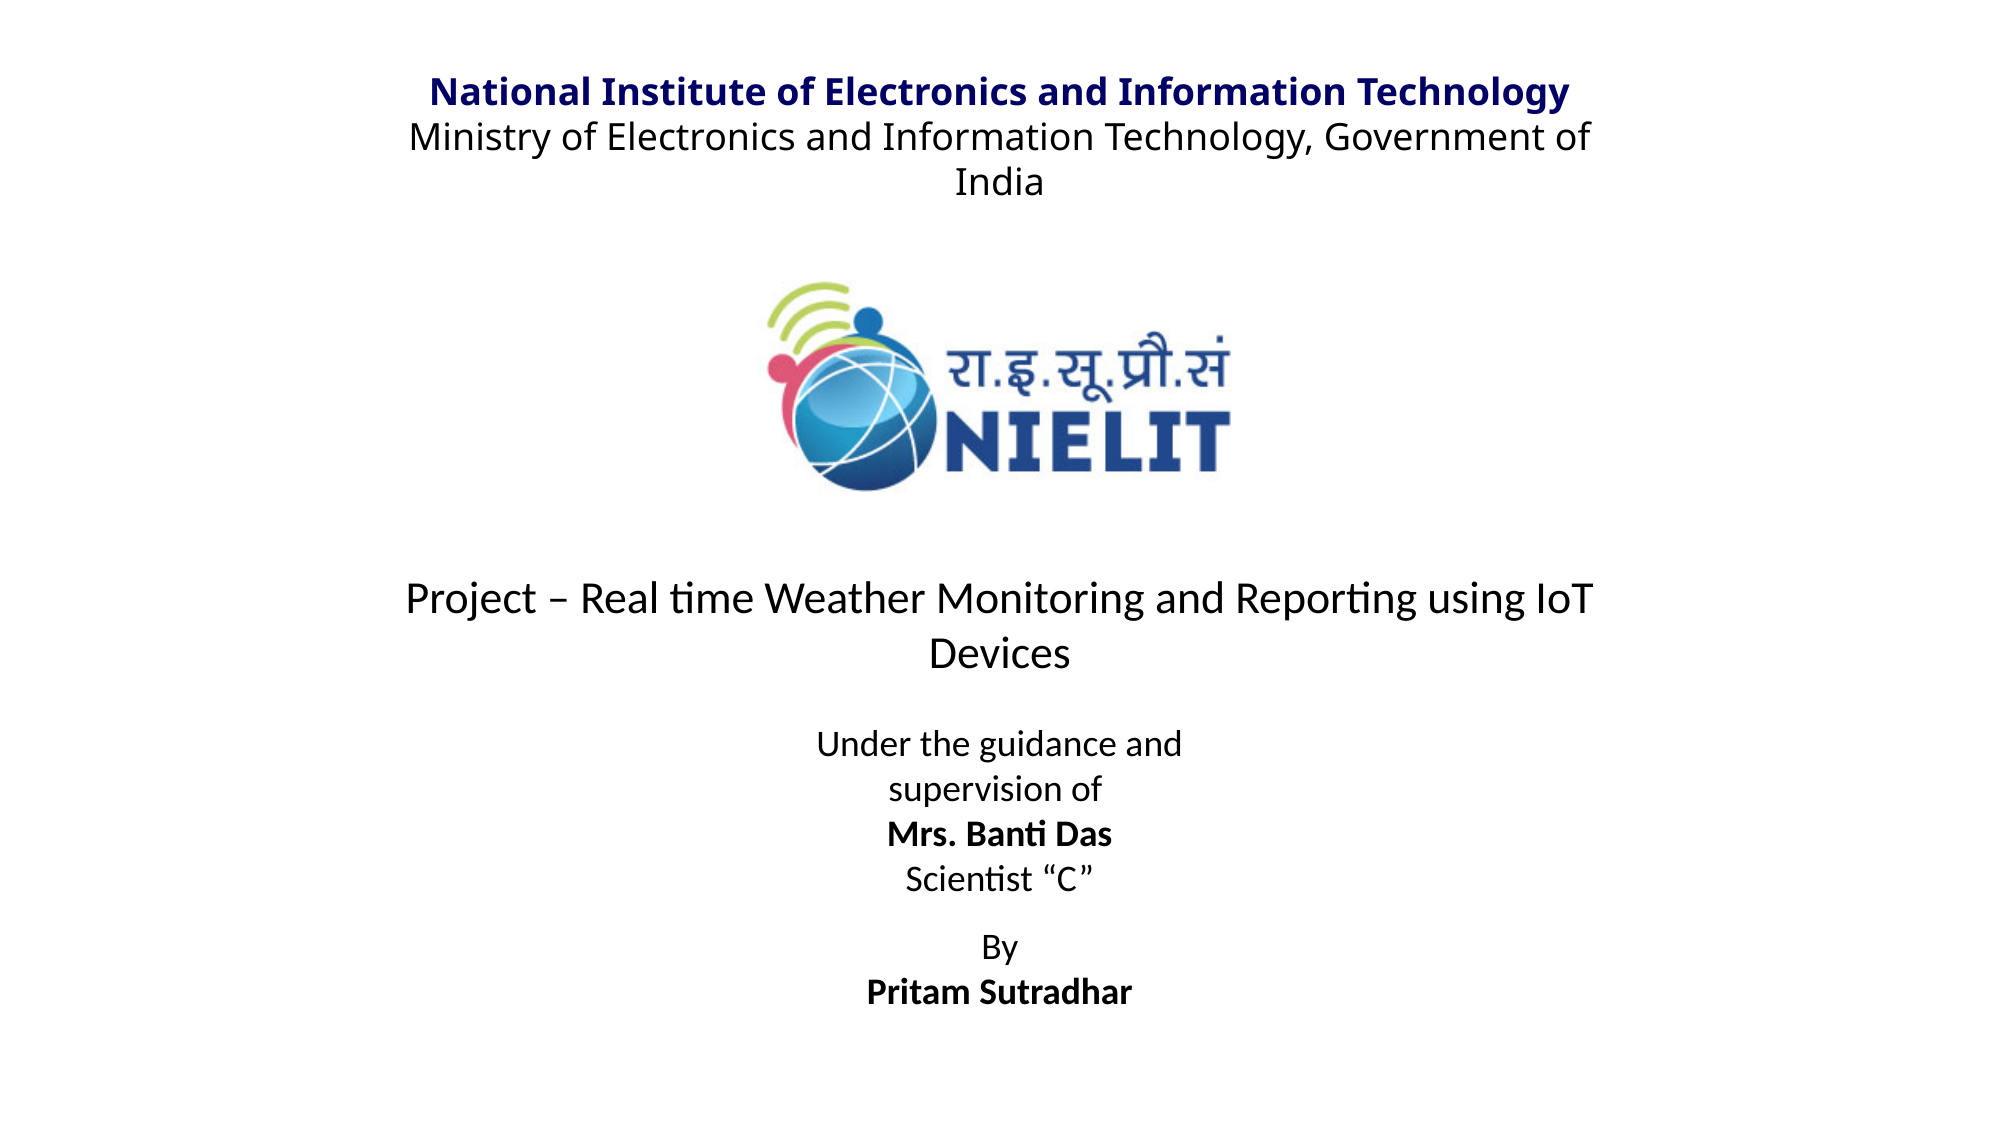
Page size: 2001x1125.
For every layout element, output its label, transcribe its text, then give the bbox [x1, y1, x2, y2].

text_box Project – Real time Weather Monitoring and Reporting using IoT Devices [345, 560, 1655, 686]
text_box National Institute of Electronics and Information Technology Ministry of Electronics and Information Technology, Government of India [345, 60, 1655, 211]
text_box Under the guidance and supervision of Mrs. Banti Das Scientist “C” [753, 711, 1246, 906]
picture [744, 268, 1256, 504]
text_box By Pritam Sutradhar [727, 914, 1273, 1020]
